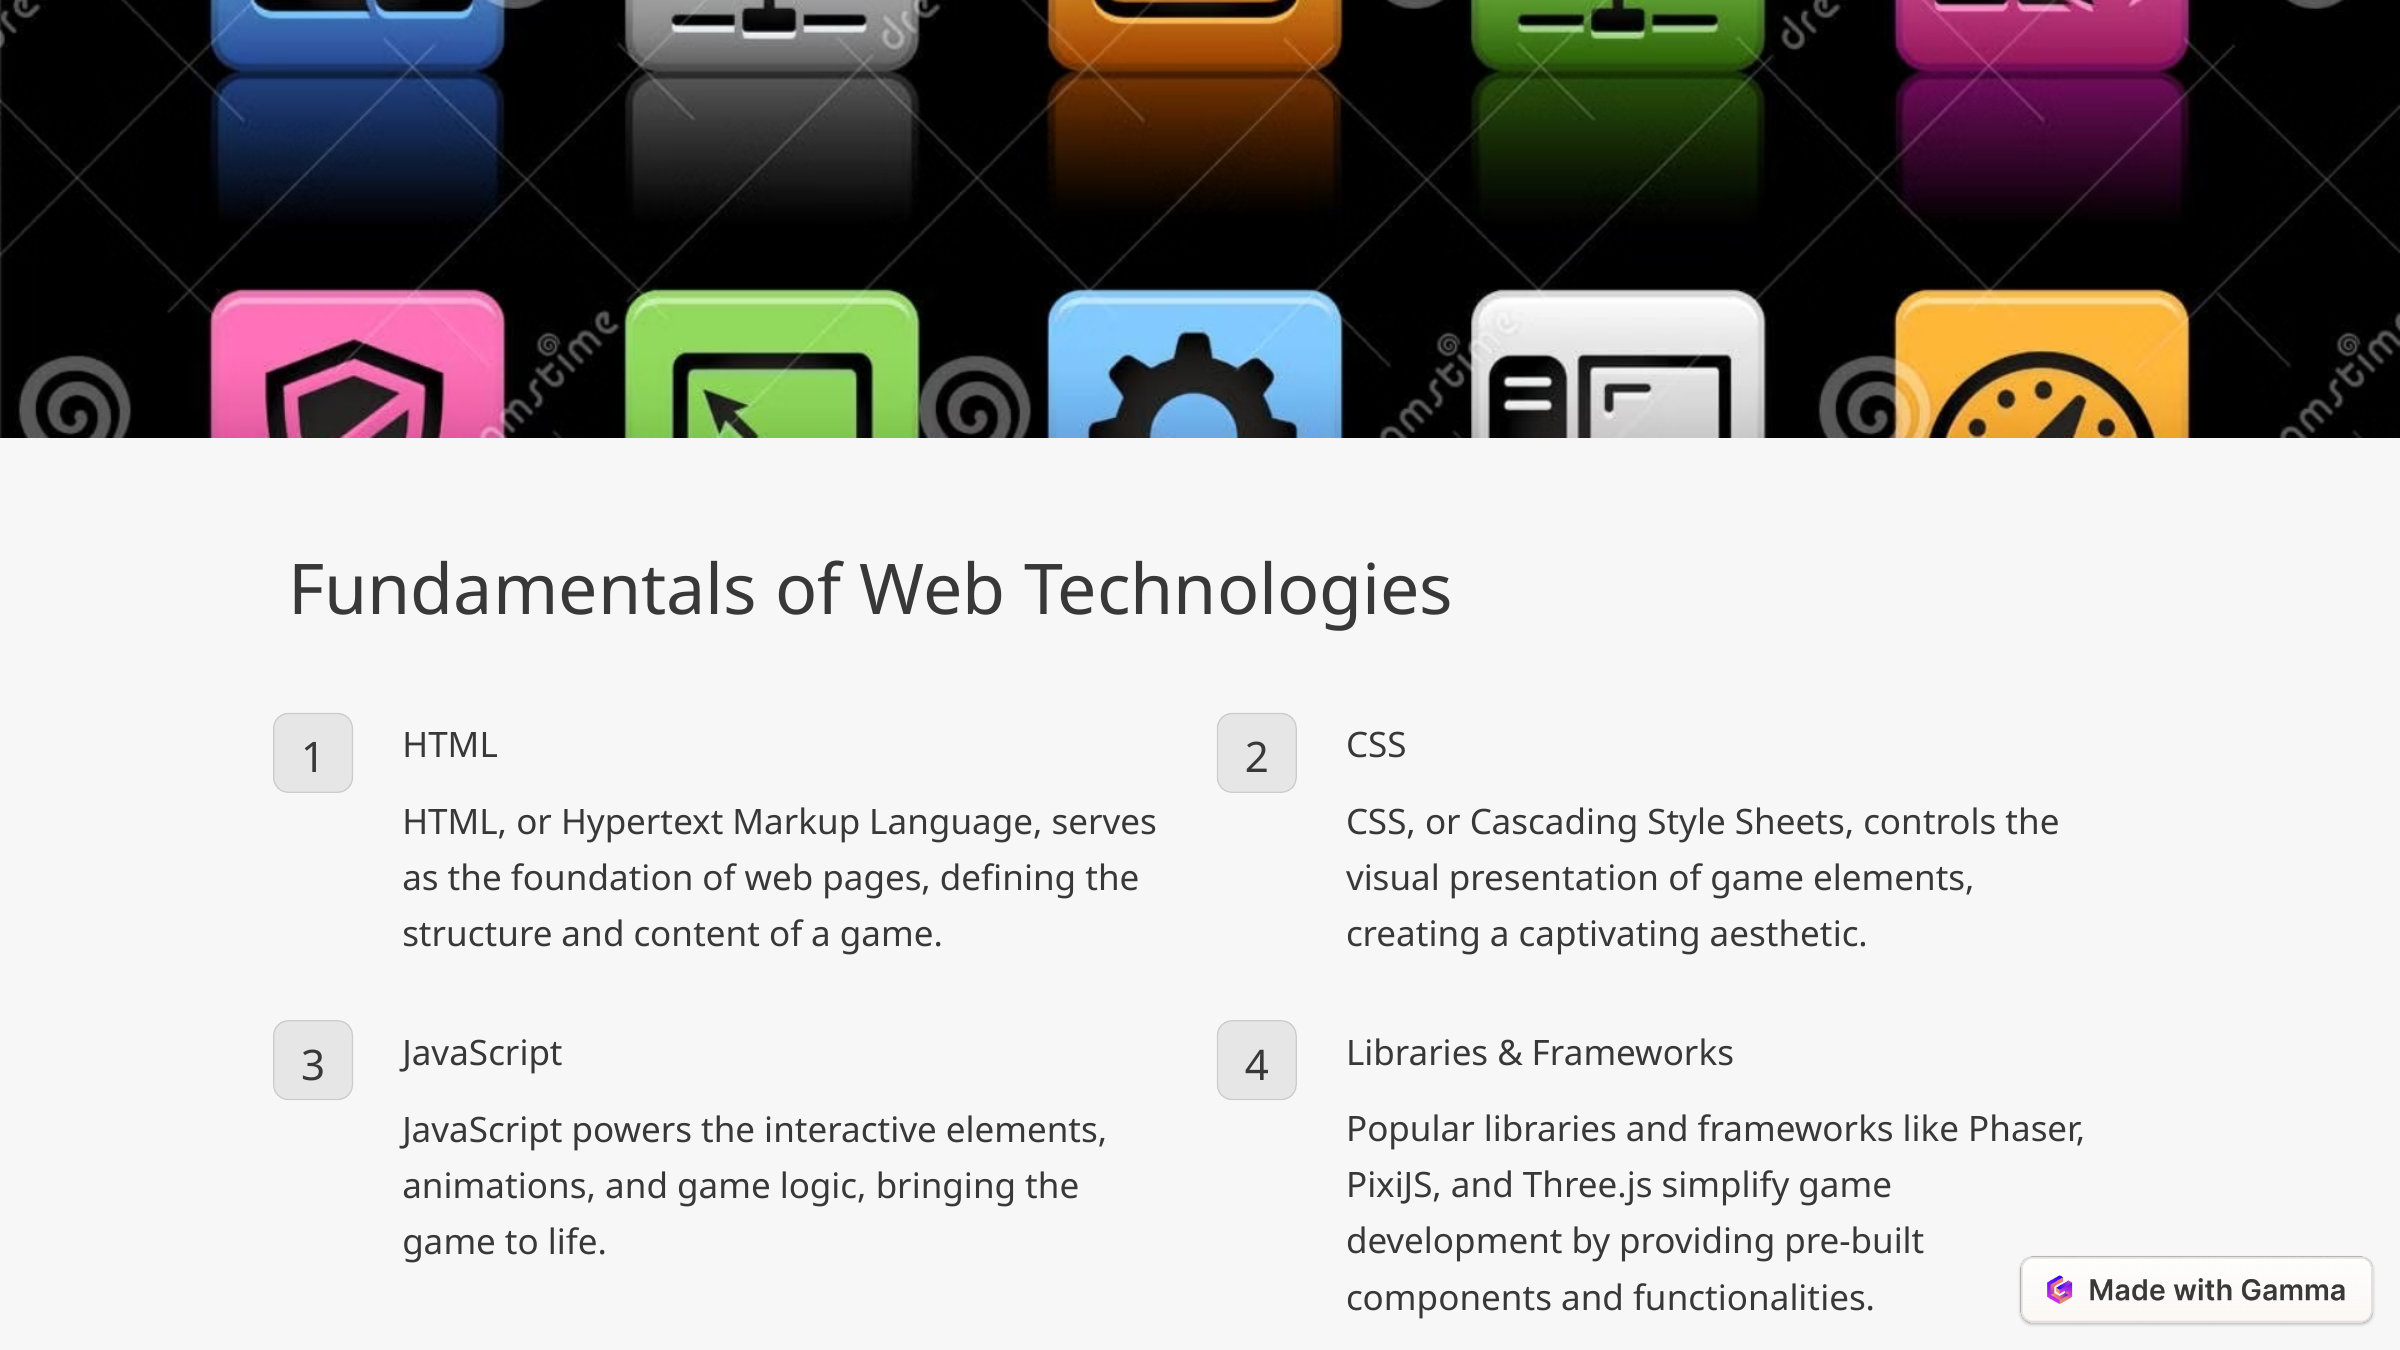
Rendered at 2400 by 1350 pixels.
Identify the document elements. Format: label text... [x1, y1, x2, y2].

text_box CSS [1331, 713, 1682, 758]
text_box 2 [1247, 731, 1267, 774]
text_box Libraries & Frameworks [1331, 1020, 1682, 1065]
text_box [273, 1020, 353, 1100]
text_box JavaScript [387, 1020, 738, 1065]
picture [2008, 1244, 2385, 1335]
text_box [1217, 1020, 1297, 1100]
picture [0, 0, 2400, 438]
text_box HTML, or Hypertext Markup Language, serves as the foundation of web pages, defining the structure and content of a game. [387, 778, 1183, 891]
text_box JavaScript powers the interactive elements, animations, and game logic, bringing the game to life. [387, 1085, 1183, 1198]
text_box 4 [1249, 1039, 1265, 1082]
text_box [1217, 713, 1297, 793]
text_box Fundamentals of Web Technologies [273, 534, 1146, 622]
text_box CSS, or Cascading Style Sheets, controls the visual presentation of game elements, creating a captivating aesthetic. [1331, 778, 2127, 947]
text_box [273, 713, 353, 793]
text_box [0, 438, 2400, 1350]
text_box Popular libraries and frameworks like Phaser, PixiJS, and Three.js simplify game development by providing pre-built components and functionalities. [1331, 1085, 2127, 1254]
text_box HTML [387, 713, 738, 758]
text_box 1 [305, 731, 321, 774]
text_box 3 [303, 1039, 323, 1082]
